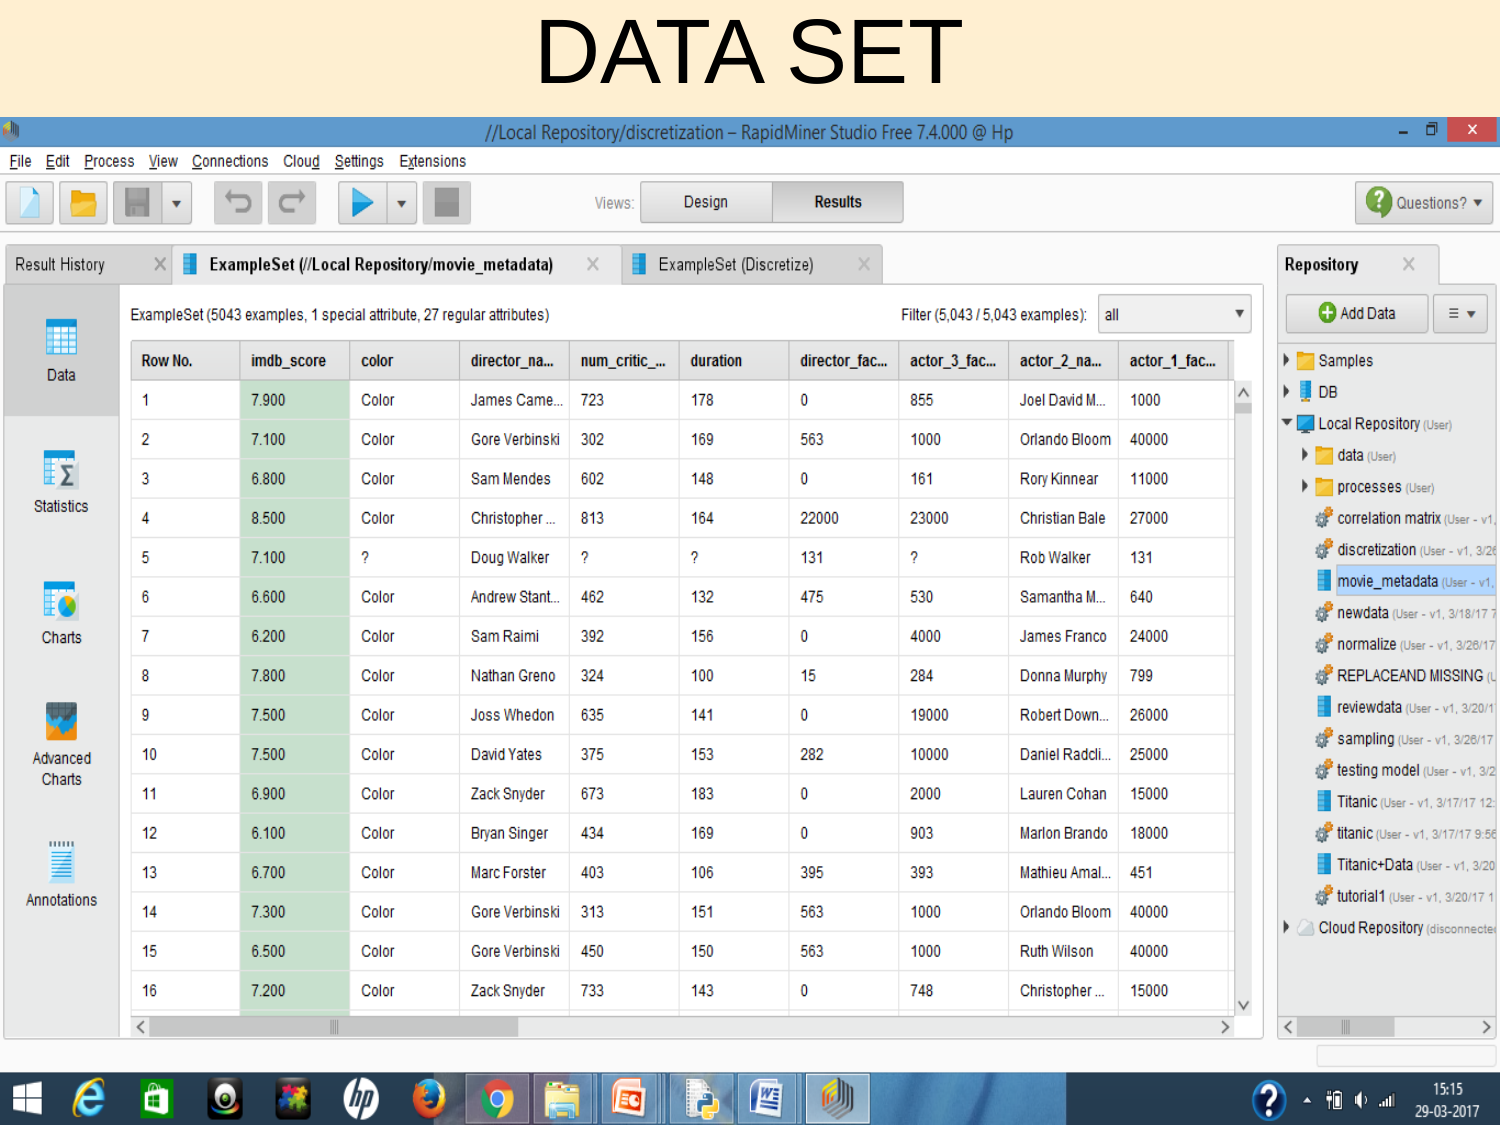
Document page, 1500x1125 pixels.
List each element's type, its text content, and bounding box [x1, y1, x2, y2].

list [0, 116, 1500, 1125]
title DATA SET [75, 0, 1425, 115]
